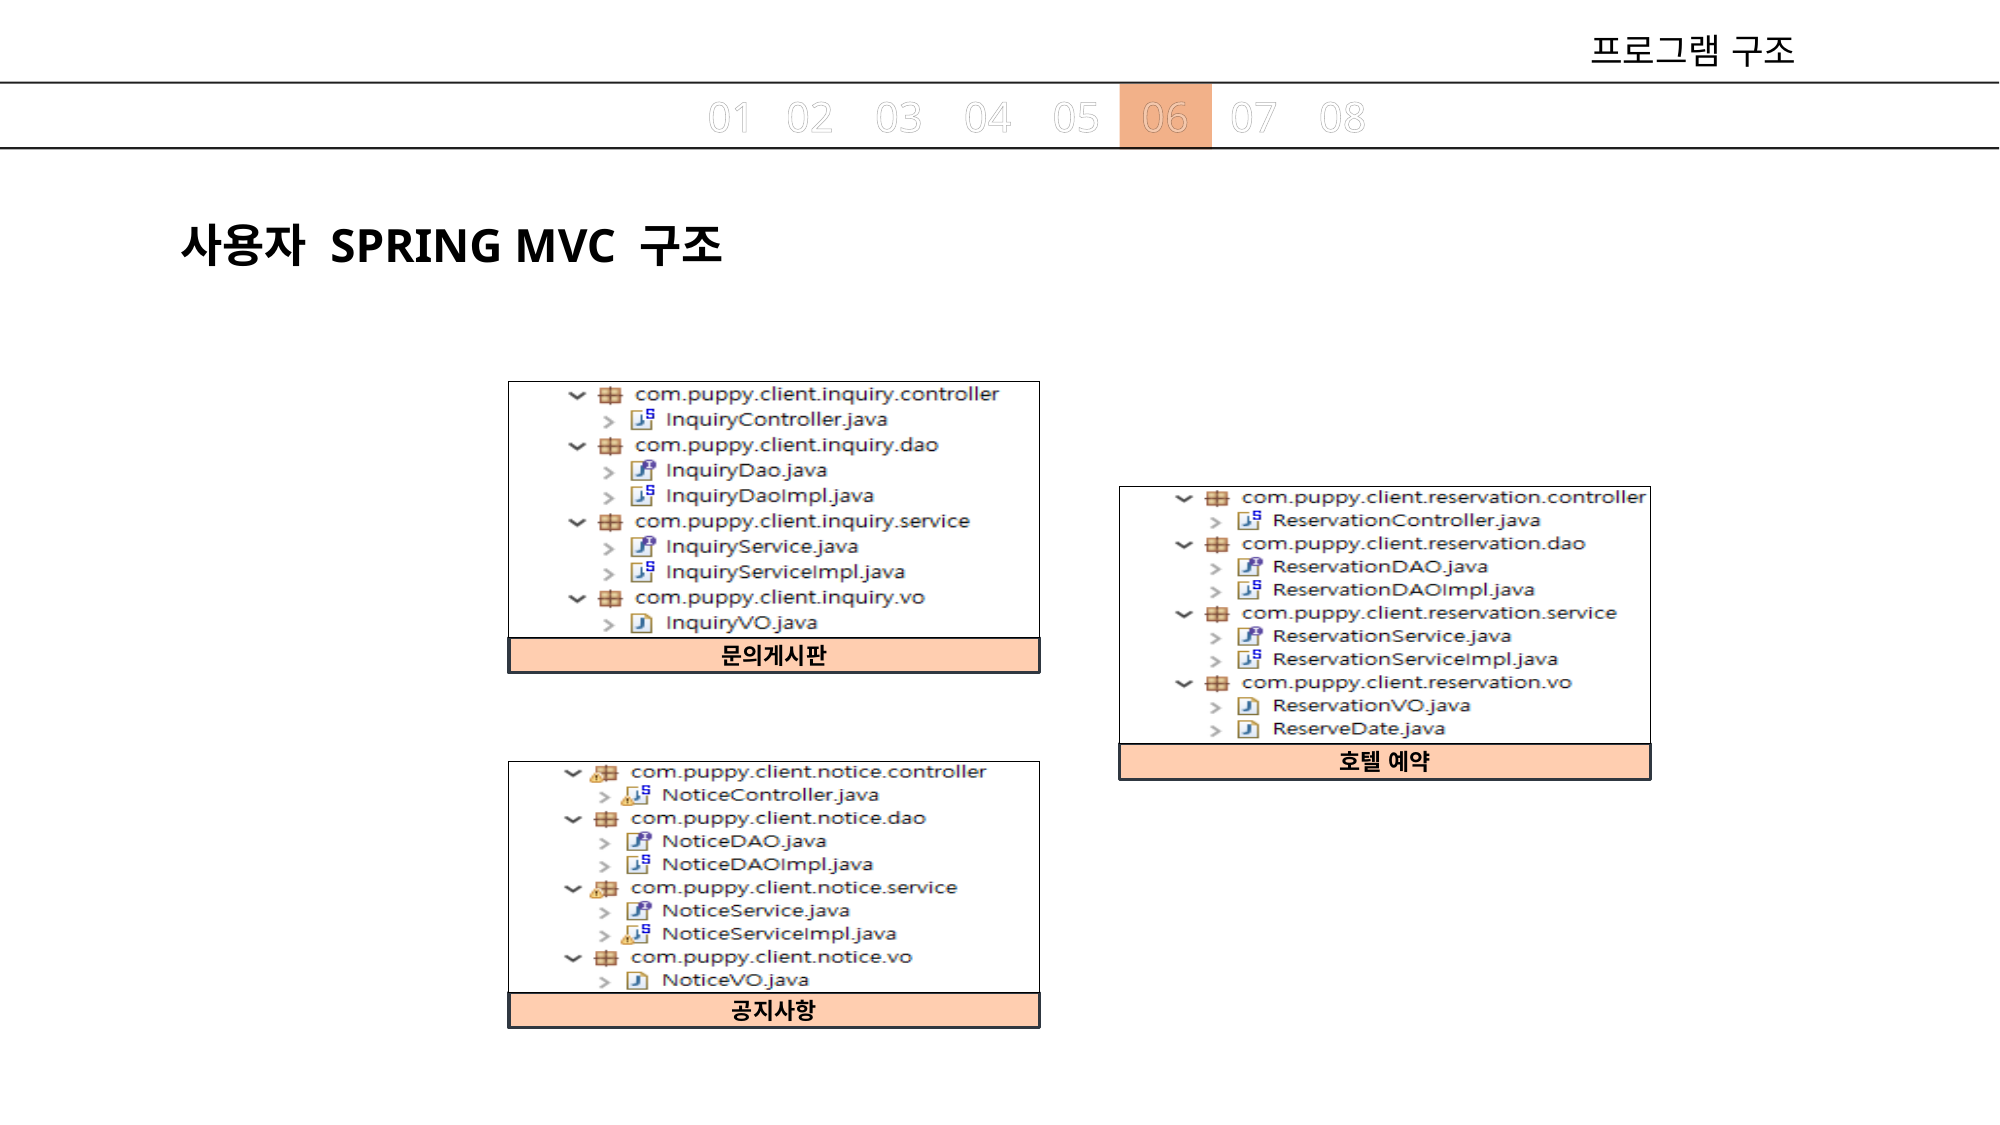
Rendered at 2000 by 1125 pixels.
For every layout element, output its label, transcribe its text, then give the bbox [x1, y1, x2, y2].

text_box 공지사항 [507, 1001, 1041, 1029]
picture [1119, 485, 1652, 745]
picture [508, 761, 1041, 993]
text_box 호텔 예약 [1118, 752, 1652, 781]
text_box 프로그램 구조 [1407, 22, 1812, 80]
picture [508, 381, 1041, 639]
text_box 사용자 SPRING MVC 구조 [165, 209, 1000, 280]
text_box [686, 93, 1394, 147]
text_box 문의게시판 [507, 645, 1041, 674]
